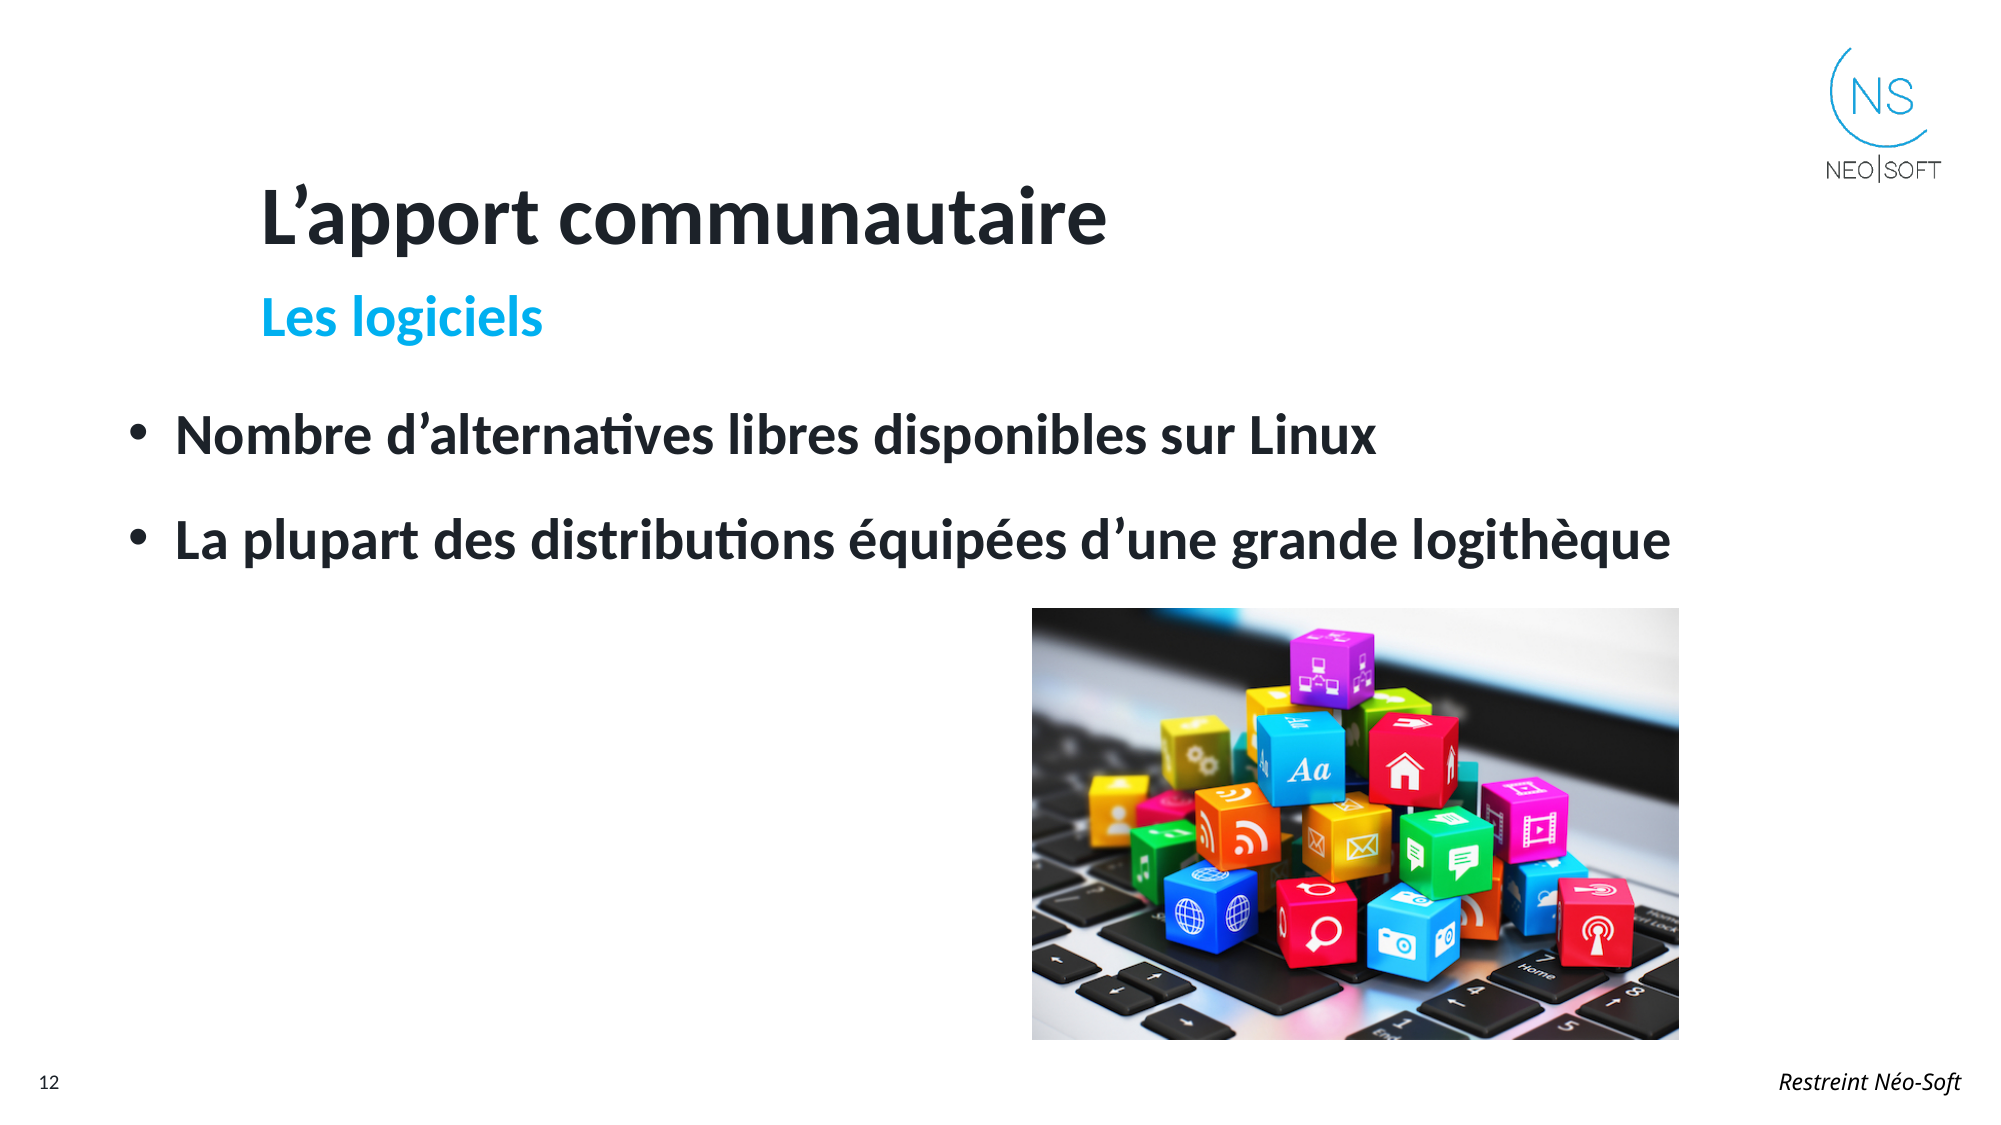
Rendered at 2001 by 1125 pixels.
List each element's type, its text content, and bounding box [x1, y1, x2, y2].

text_box Nombre d’alternatives libres disponibles sur Linux La plupart des distributions équipées d’une grande logithèque [113, 354, 1946, 579]
text_box L’apport communautaire [246, 154, 1246, 269]
picture [1032, 608, 1679, 1040]
picture [1802, 34, 1963, 196]
text_box Les logiciels [246, 270, 798, 354]
